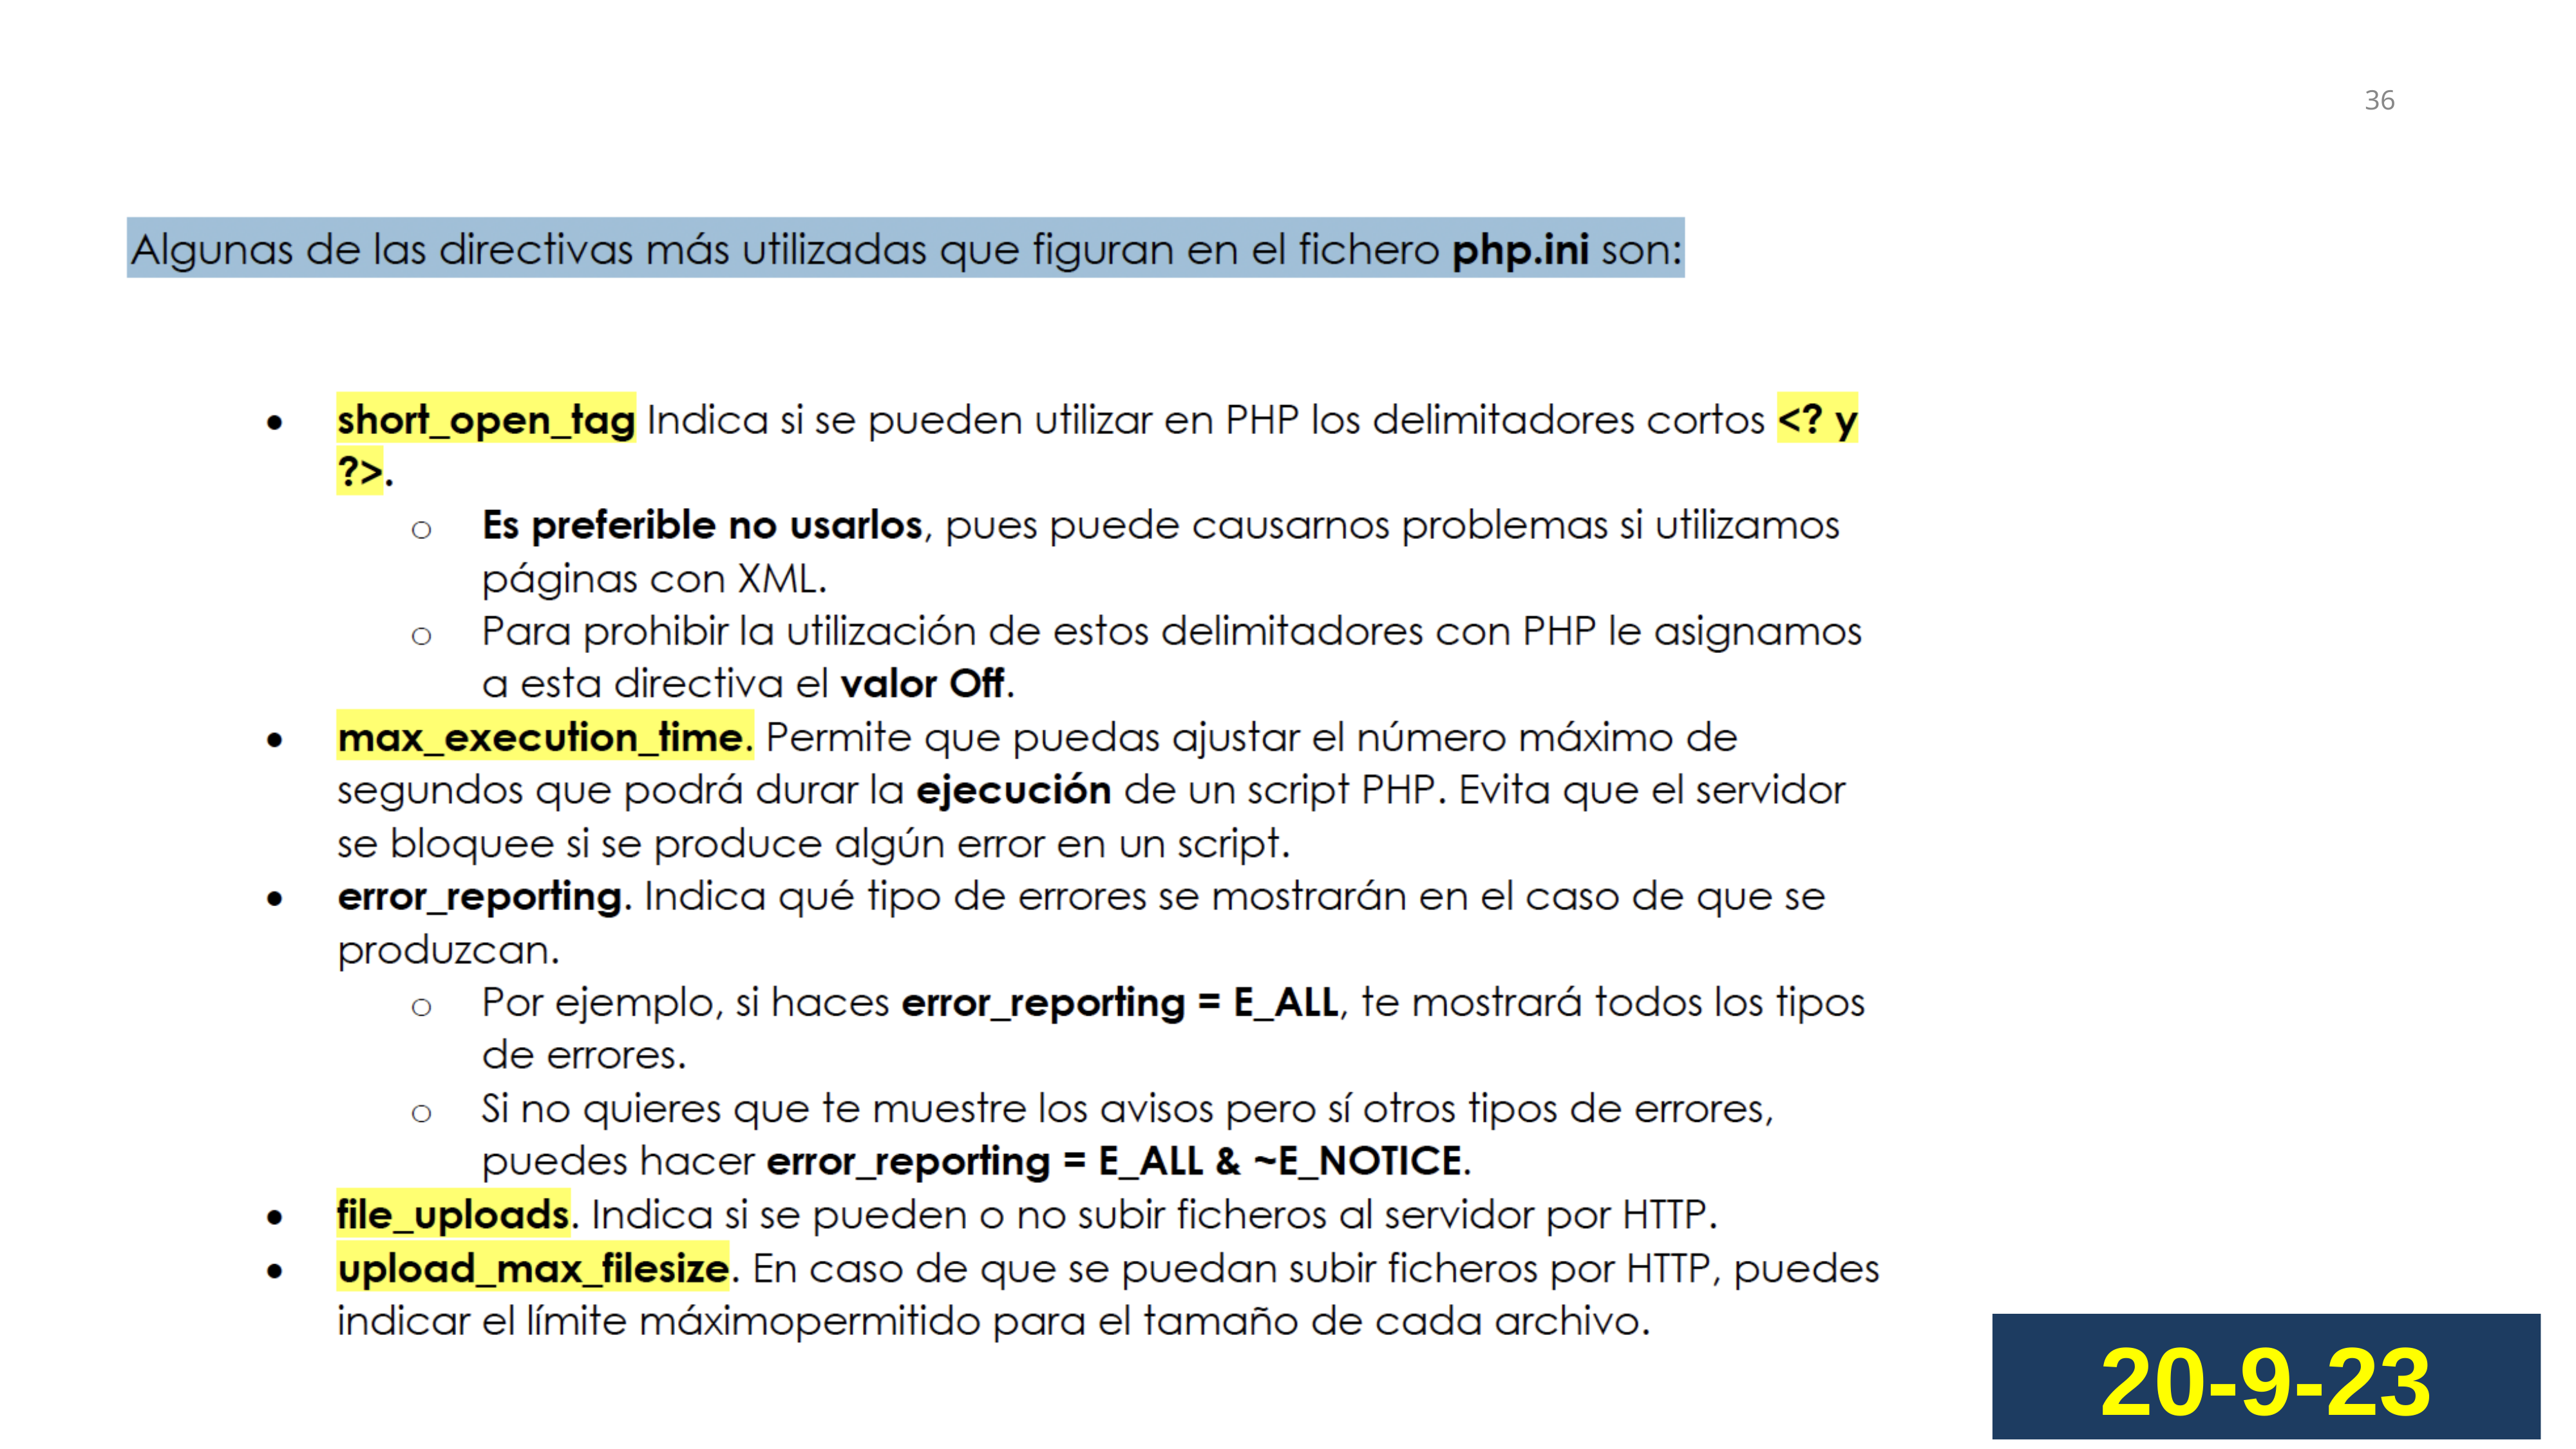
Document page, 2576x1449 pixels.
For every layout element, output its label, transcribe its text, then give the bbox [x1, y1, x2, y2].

picture [111, 200, 1705, 308]
slide_number 36 [2212, 68, 2405, 135]
text_box 20-9-23 [1992, 1314, 2541, 1440]
picture [199, 366, 1924, 1372]
